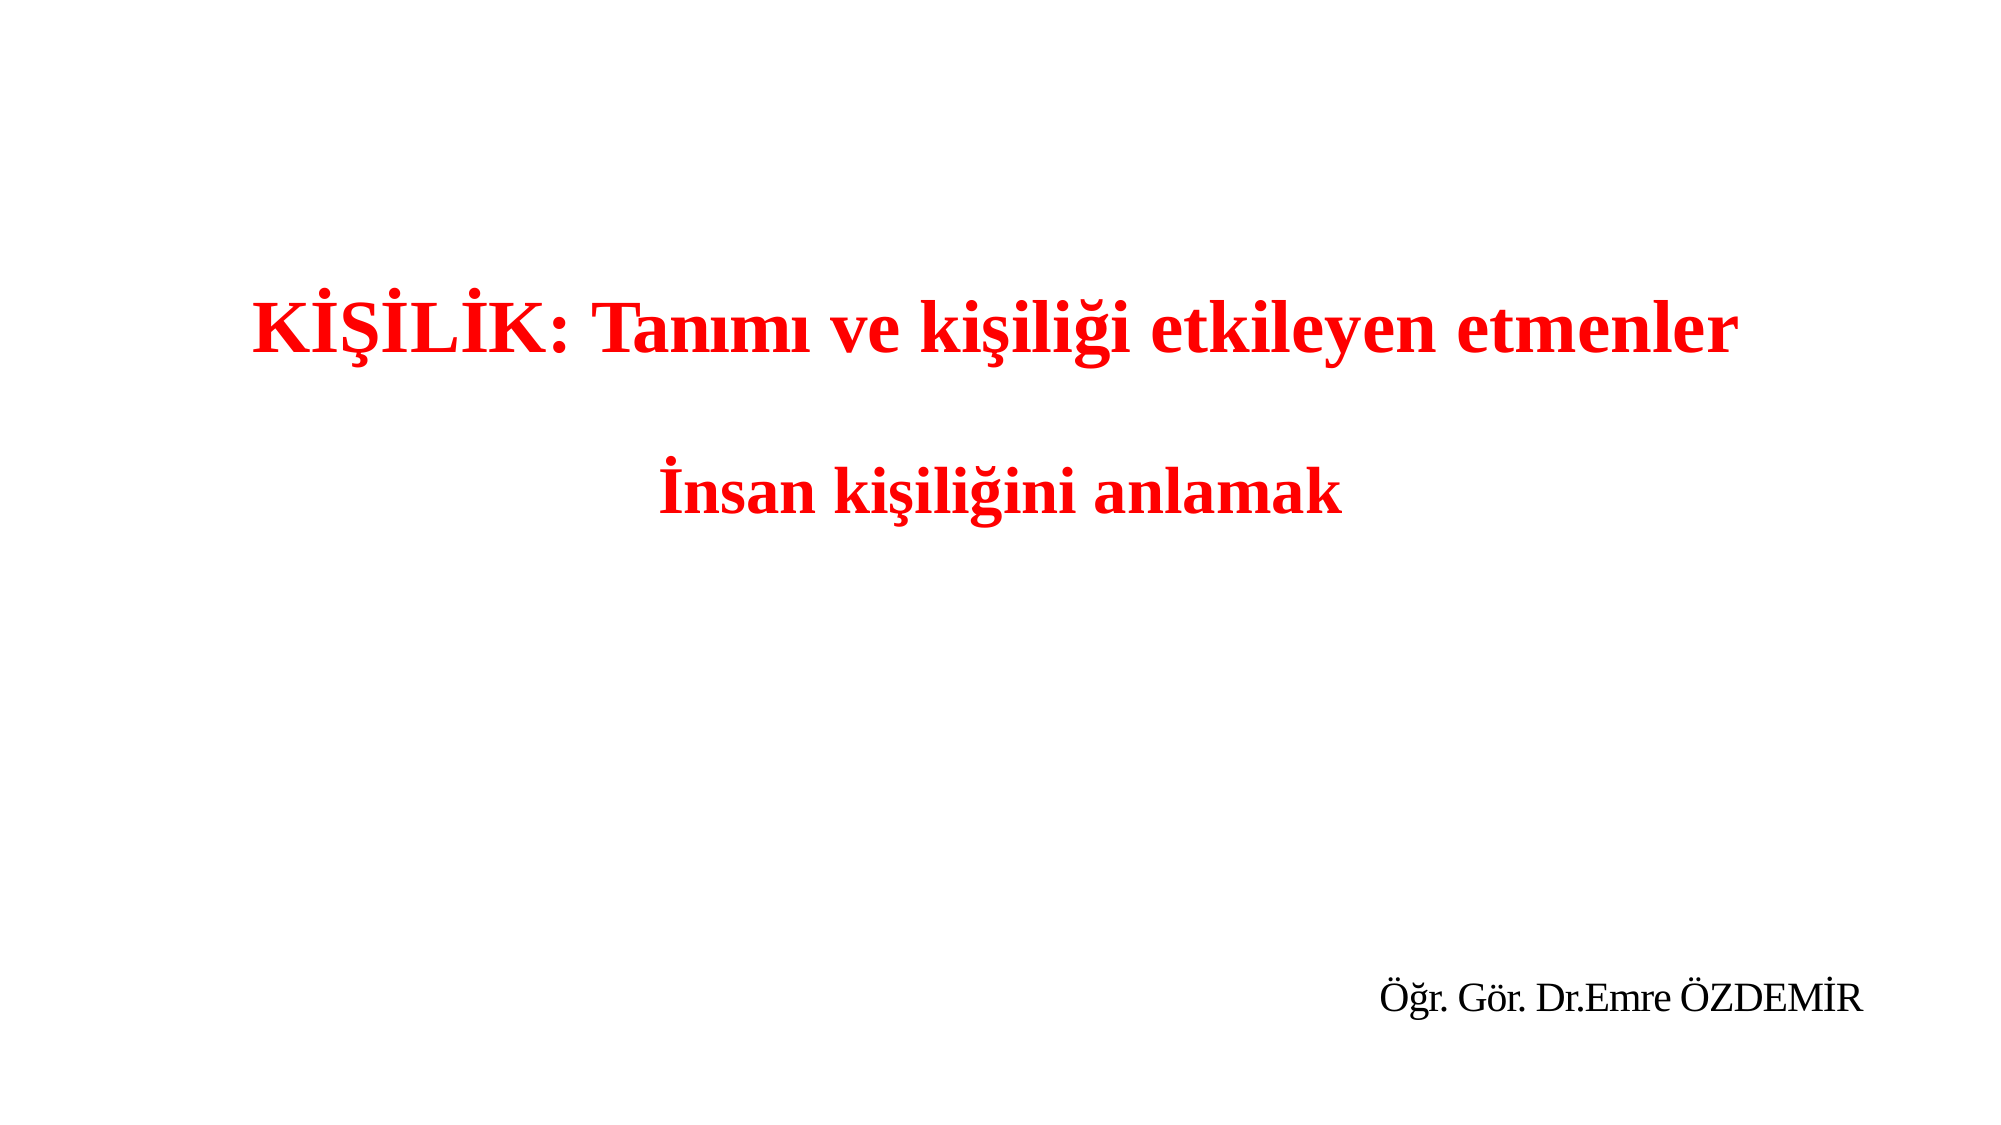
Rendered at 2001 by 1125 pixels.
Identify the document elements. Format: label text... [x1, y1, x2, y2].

title KİŞİLİK: Tanımı ve kişiliği etkileyen etmenler [249, 275, 1800, 465]
text_box İnsan kişiliğini anlamak [271, 444, 1730, 527]
text_box Öğr. Gör. Dr.Emre ÖZDEMİR [1362, 962, 1955, 1028]
